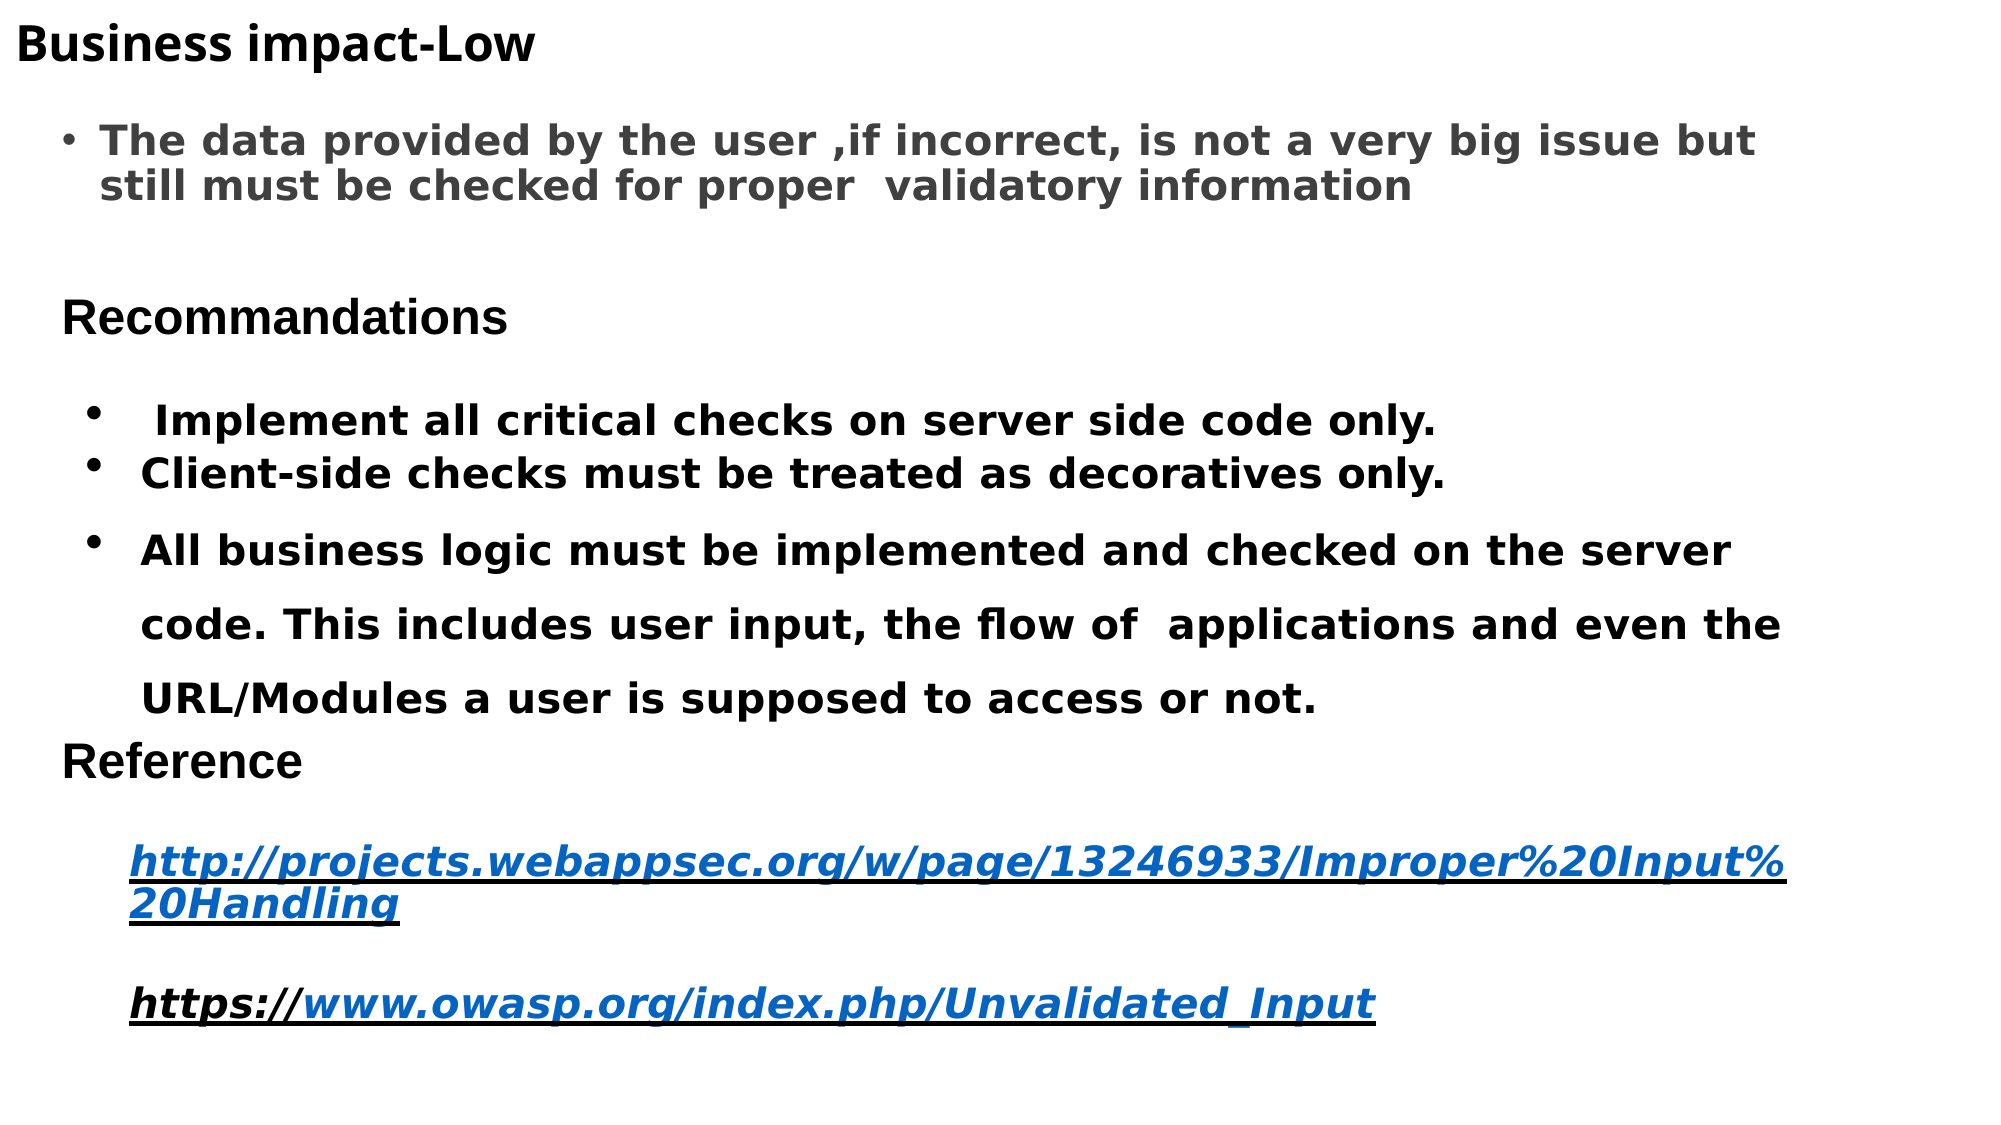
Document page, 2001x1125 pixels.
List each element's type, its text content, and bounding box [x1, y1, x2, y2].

title Business impact-Low [0, 0, 1725, 154]
list The data provided by the user ,if incorrect, is not a very big issue but still must be checked for proper validatory information [46, 729, 1772, 826]
text_box Implement all critical checks on server side code only. Client-side checks must be treated as decoratives only. All business logic must be implemented and checked on the server code. This includes user input, the flow of applications and even the URL/Modules a user is supposed to access or not. [68, 386, 1819, 729]
list The data provided by the user ,if incorrect, is not a very big issue but still must be checked for proper validatory information [46, 111, 1772, 721]
text_box http://projects.webappsec.org/w/page/13246933/Improper%20Input%20Handling https://www.owasp.org/index.php/Unvalidated_Input [103, 827, 1819, 1043]
text_box Recommandations [46, 277, 879, 353]
text_box Reference [46, 721, 735, 796]
